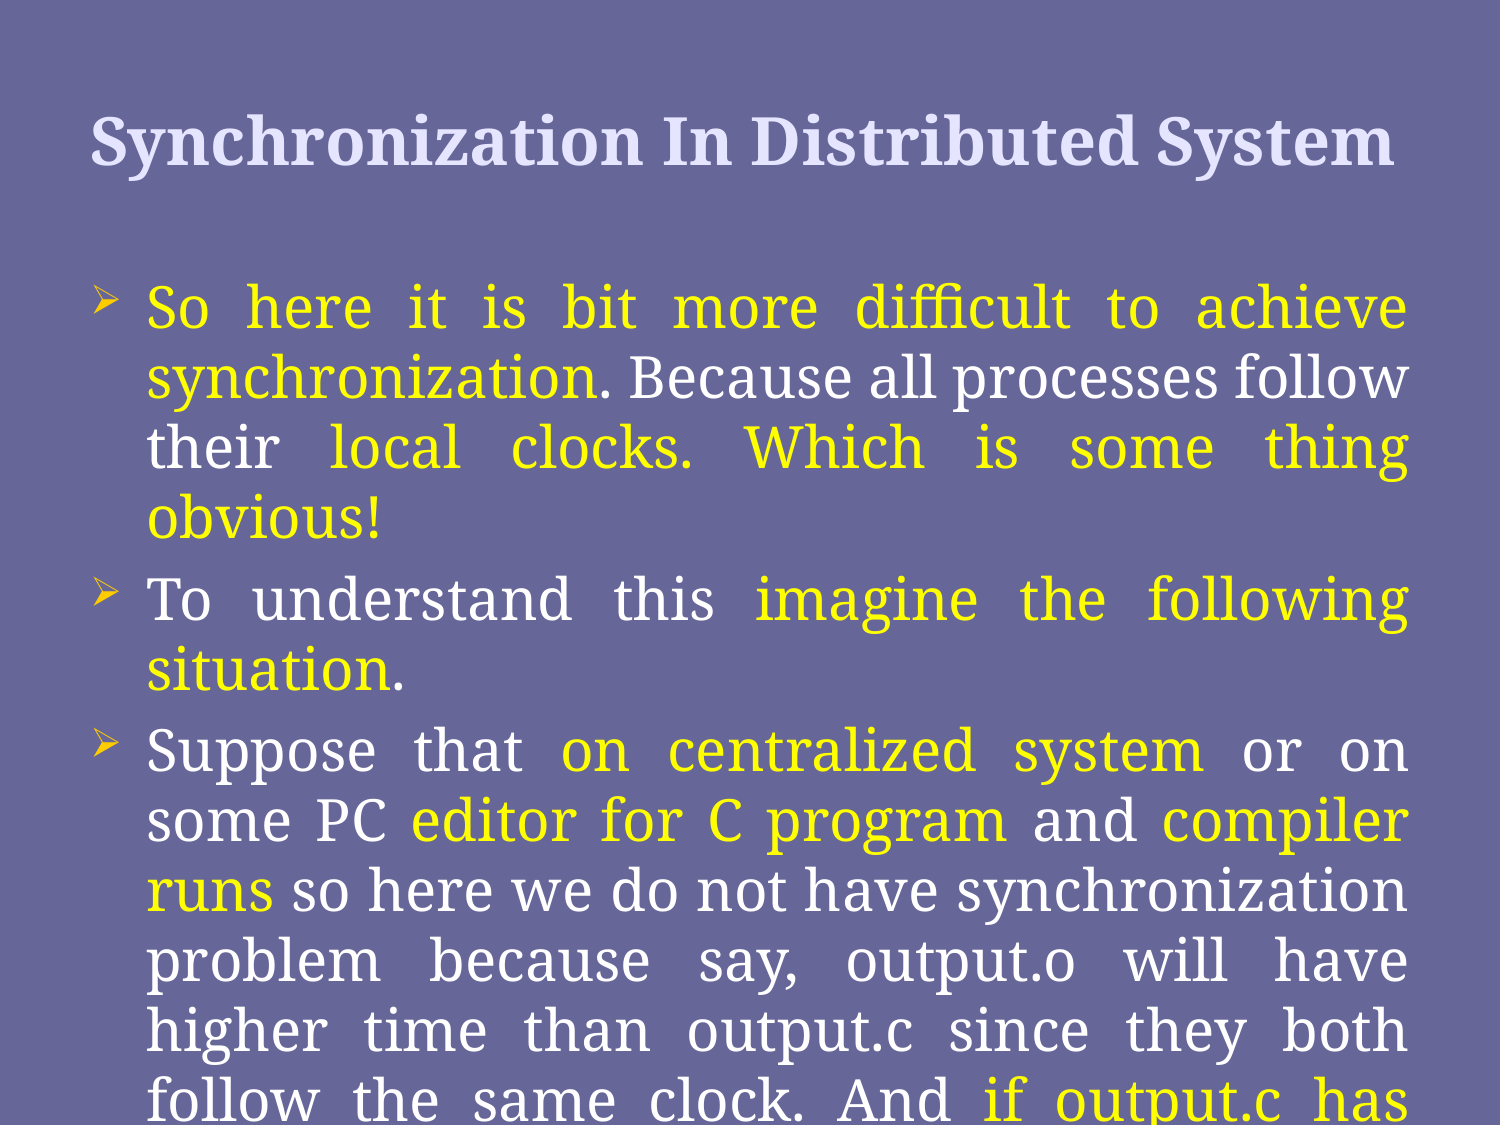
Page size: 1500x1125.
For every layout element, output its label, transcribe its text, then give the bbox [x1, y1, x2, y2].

list So here it is bit more difficult to achieve synchronization. Because all processes follow their local clocks. Which is some thing obvious! To understand this imagine the following situation. Suppose that on centralized system or on some PC editor for C program and compiler runs so here we do not have synchronization problem because say, output.o will have higher time than output.c since they both follow the same clock. And if output.c has higher time than output.o then compiler knows that output.c must have been modified so it needs to be recompiled. [74, 262, 1426, 1101]
title Synchronization In Distributed System [74, 44, 1426, 233]
